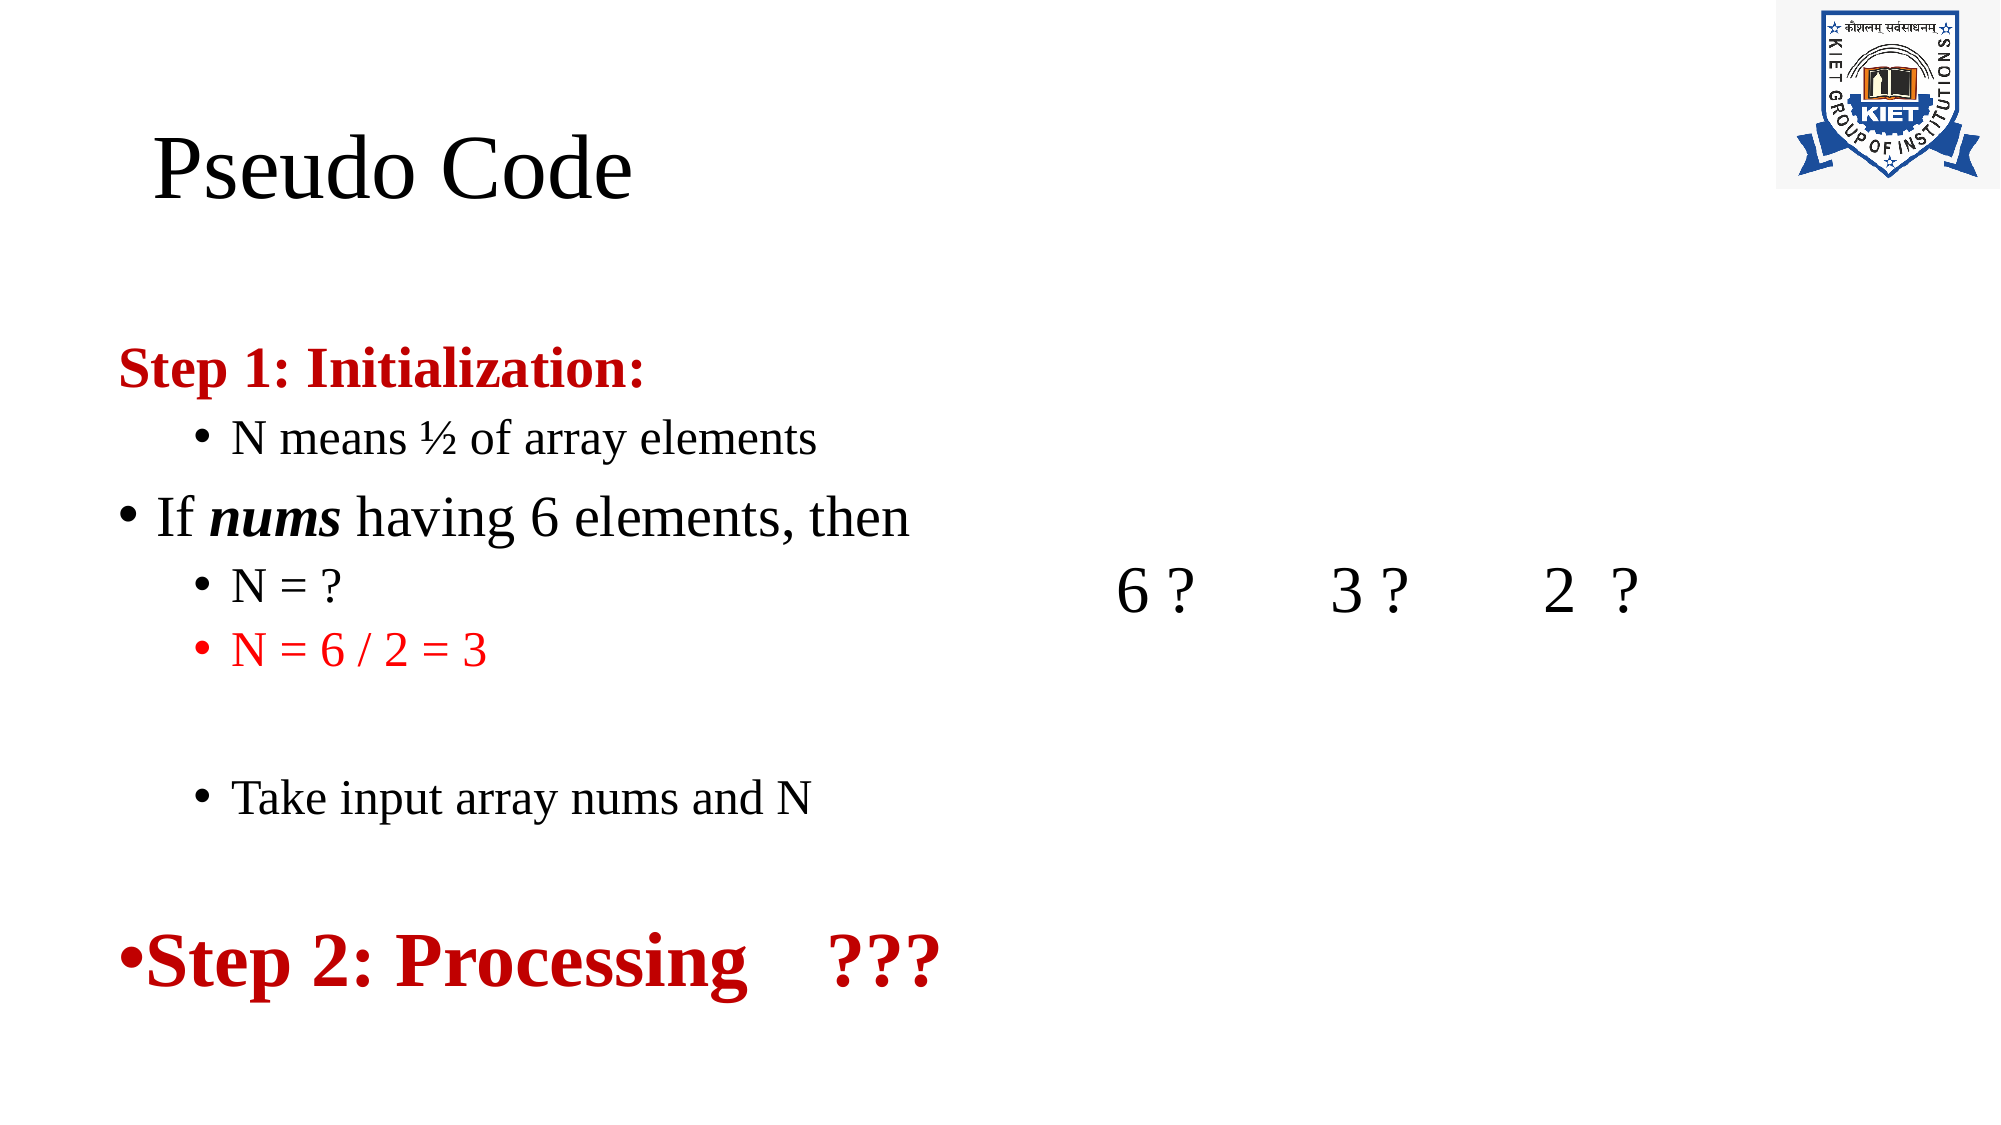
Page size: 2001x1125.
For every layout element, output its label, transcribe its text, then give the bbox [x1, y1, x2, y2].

title Pseudo Code [137, 59, 1863, 278]
picture [1776, 0, 2000, 189]
list Step 1: Initialization: N means ½ of array elements If nums having 6 elements, then N = ? N = 6 / 2 = 3 Take input array nums and N Step 2: Processing ??? [103, 330, 1897, 1011]
text_box 6 ? 3 ? 2 ? [1101, 538, 1657, 634]
